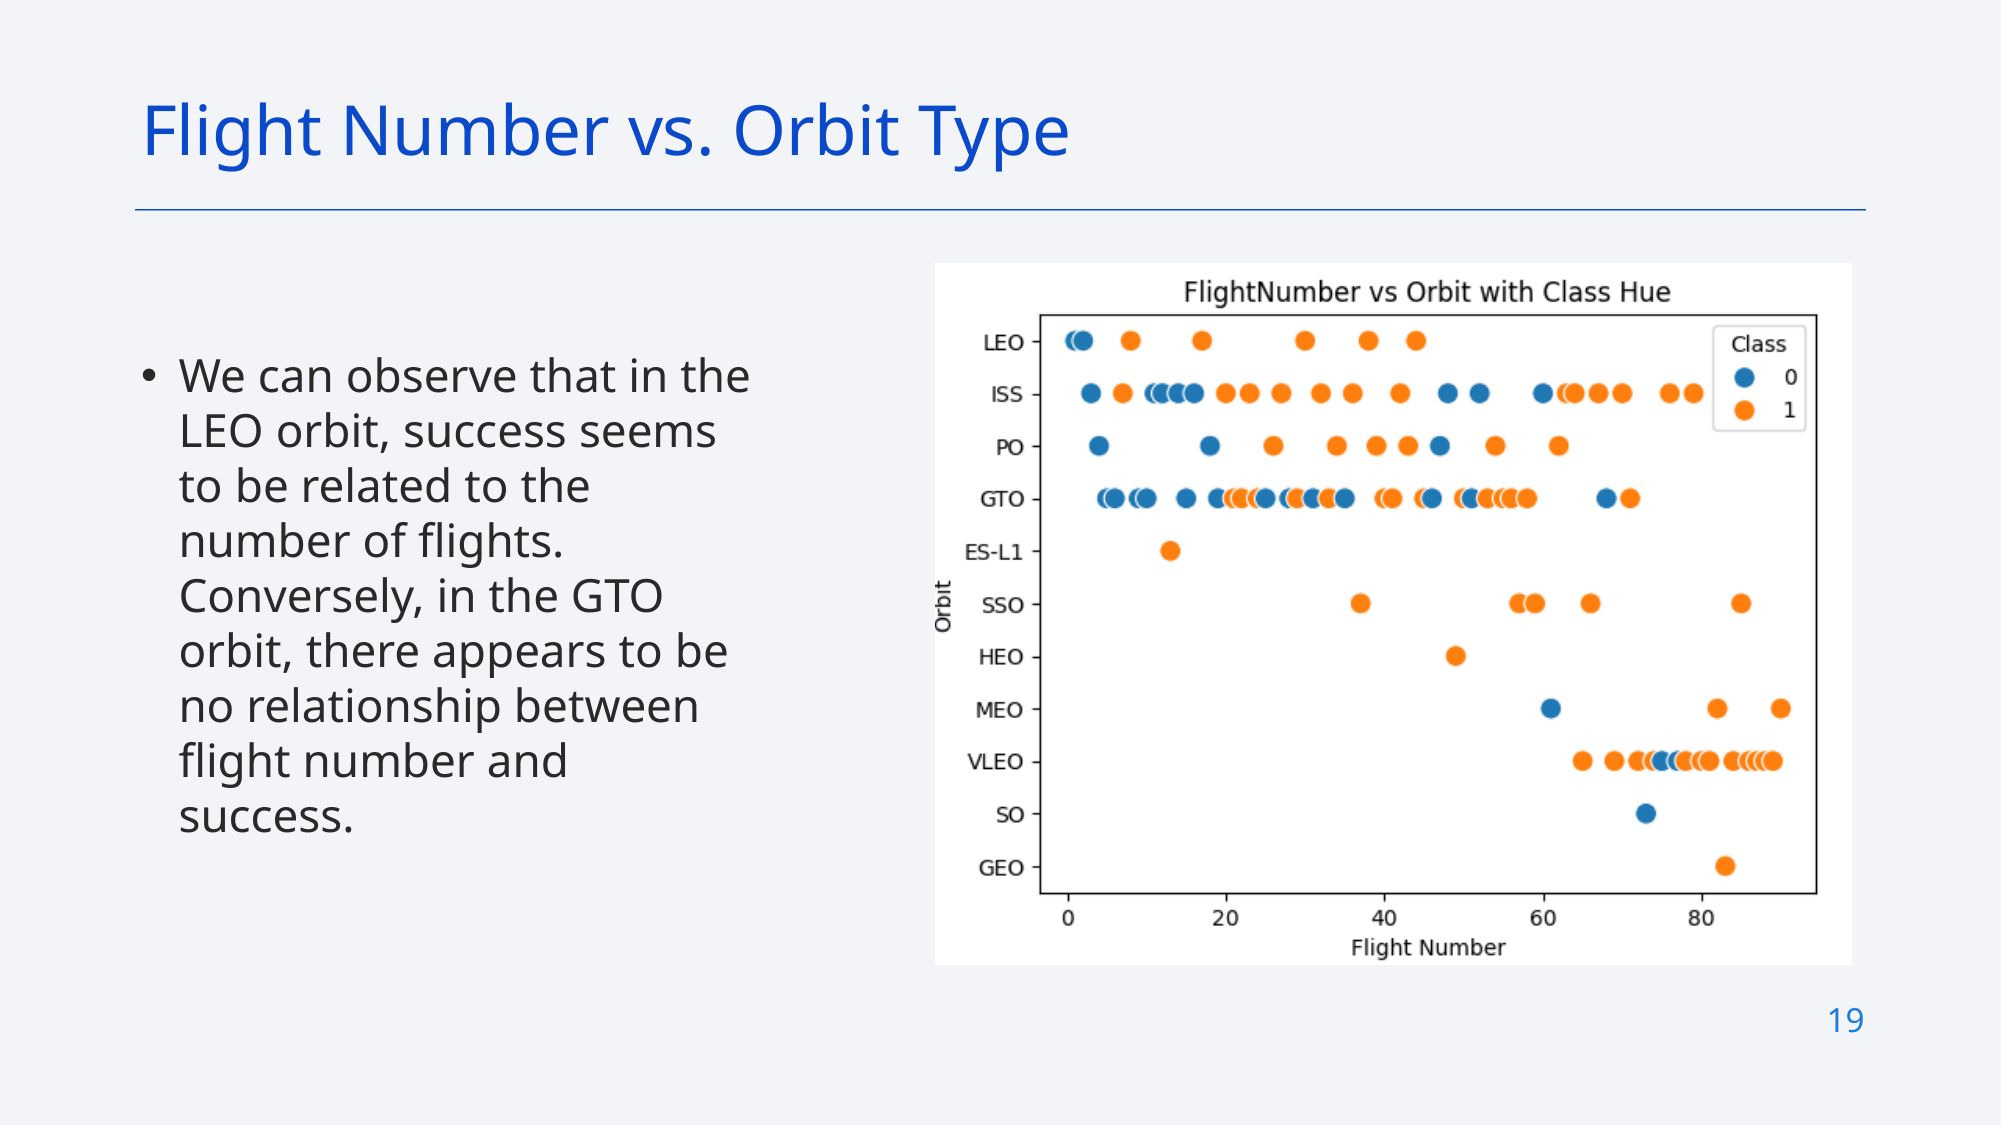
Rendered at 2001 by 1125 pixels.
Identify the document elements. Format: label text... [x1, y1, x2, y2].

text_box Flight Number vs. Orbit Type [126, 88, 1852, 179]
slide_number 19 [1429, 988, 1880, 1055]
picture [0, 0, 2001, 1125]
list We can observe that in the LEO orbit, success seems to be related to the number of flights. Conversely, in the GTO orbit, there appears to be no relationship between flight number and success. [126, 339, 772, 965]
